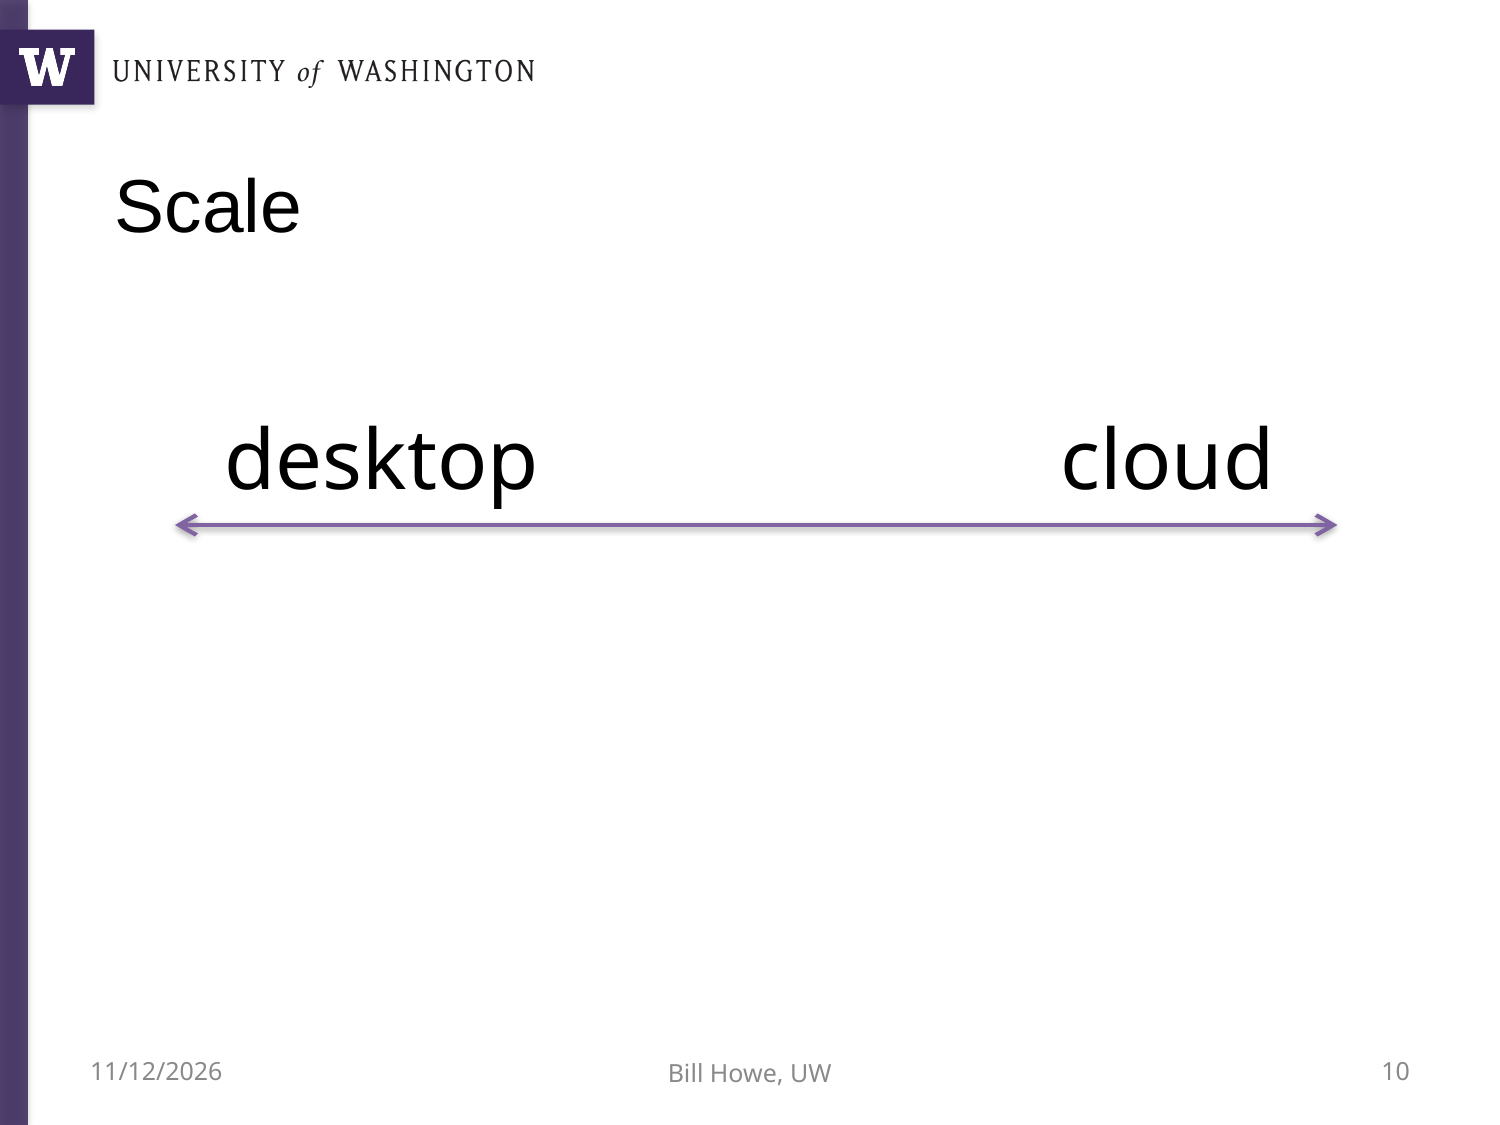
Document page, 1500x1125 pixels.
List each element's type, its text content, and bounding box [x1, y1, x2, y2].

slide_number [75, 1042, 425, 1103]
picture [112, 59, 534, 88]
title desktop cloud [75, 387, 1425, 525]
slide_number 10 [1074, 1042, 1425, 1103]
picture [19, 48, 75, 86]
text_box Scale [99, 149, 588, 255]
footer Bill Howe, UW [512, 1042, 988, 1103]
